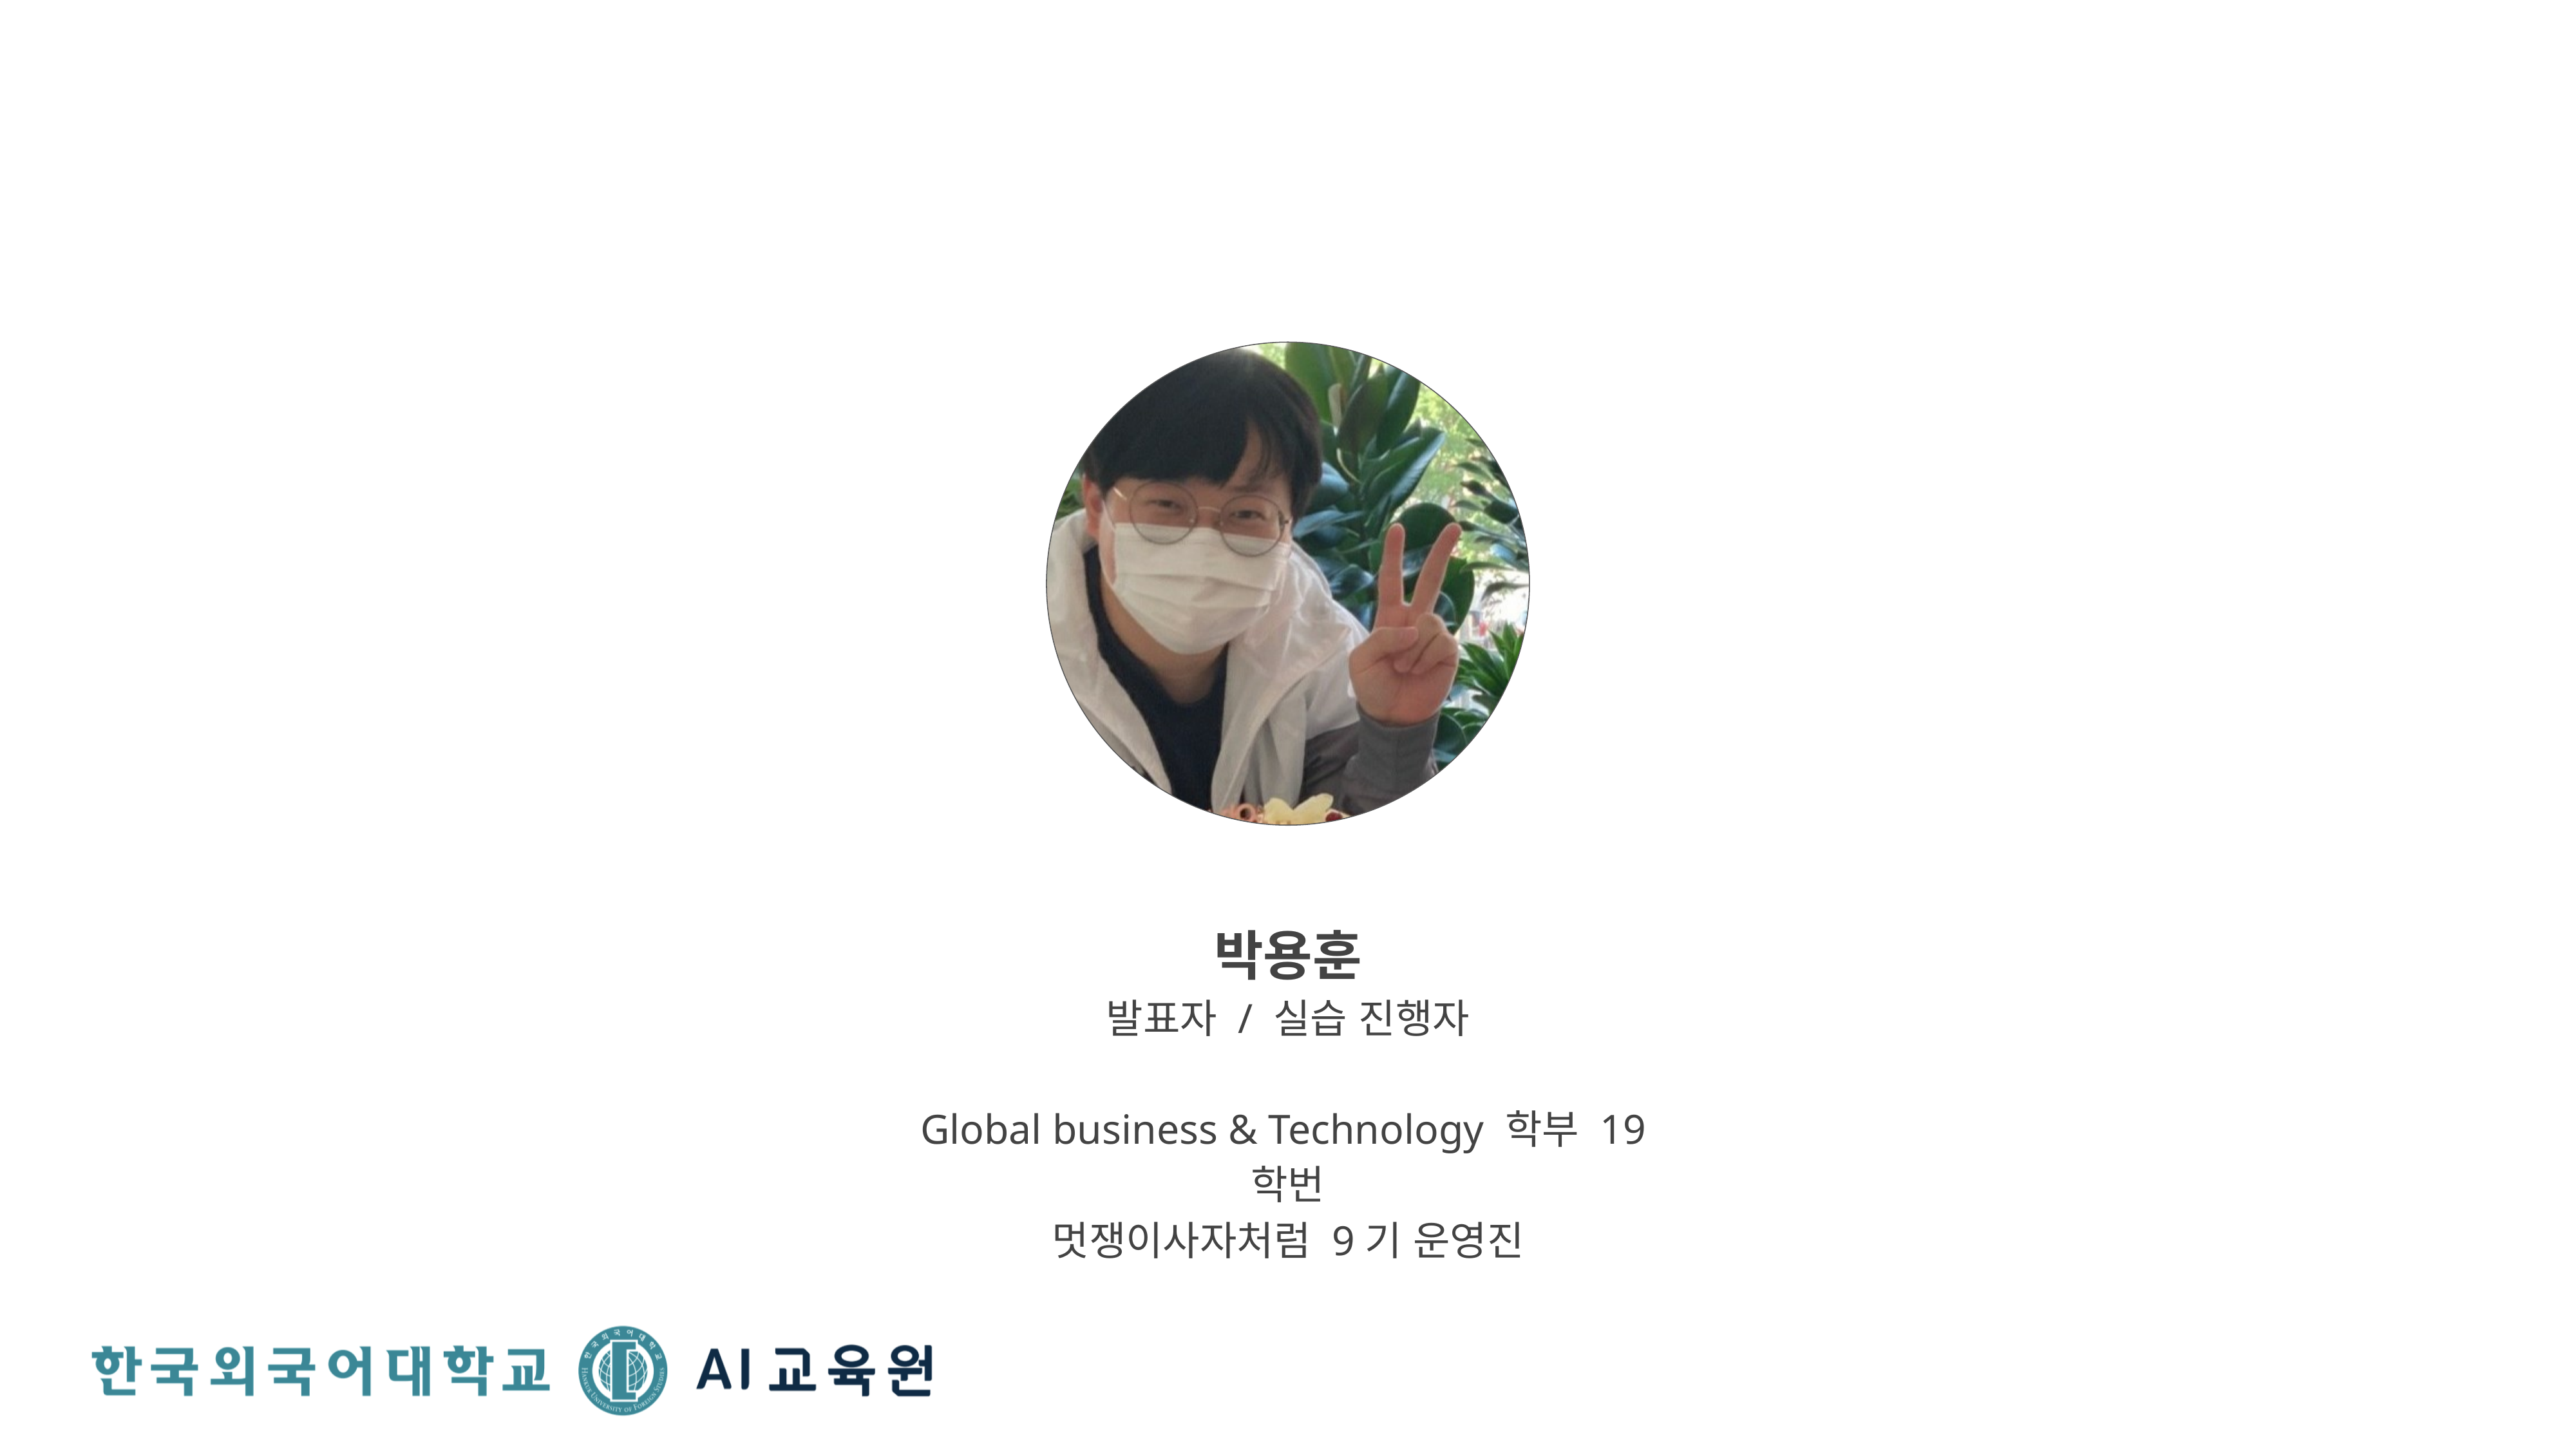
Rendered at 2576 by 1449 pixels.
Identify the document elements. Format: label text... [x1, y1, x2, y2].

picture [81, 1312, 951, 1423]
text_box [1046, 342, 1530, 826]
text_box 박용훈 발표자 / 실습 진행자 Global business & Technology 학부 19학번 멋쟁이사자처럼 9기 운영진 [876, 879, 1700, 1285]
